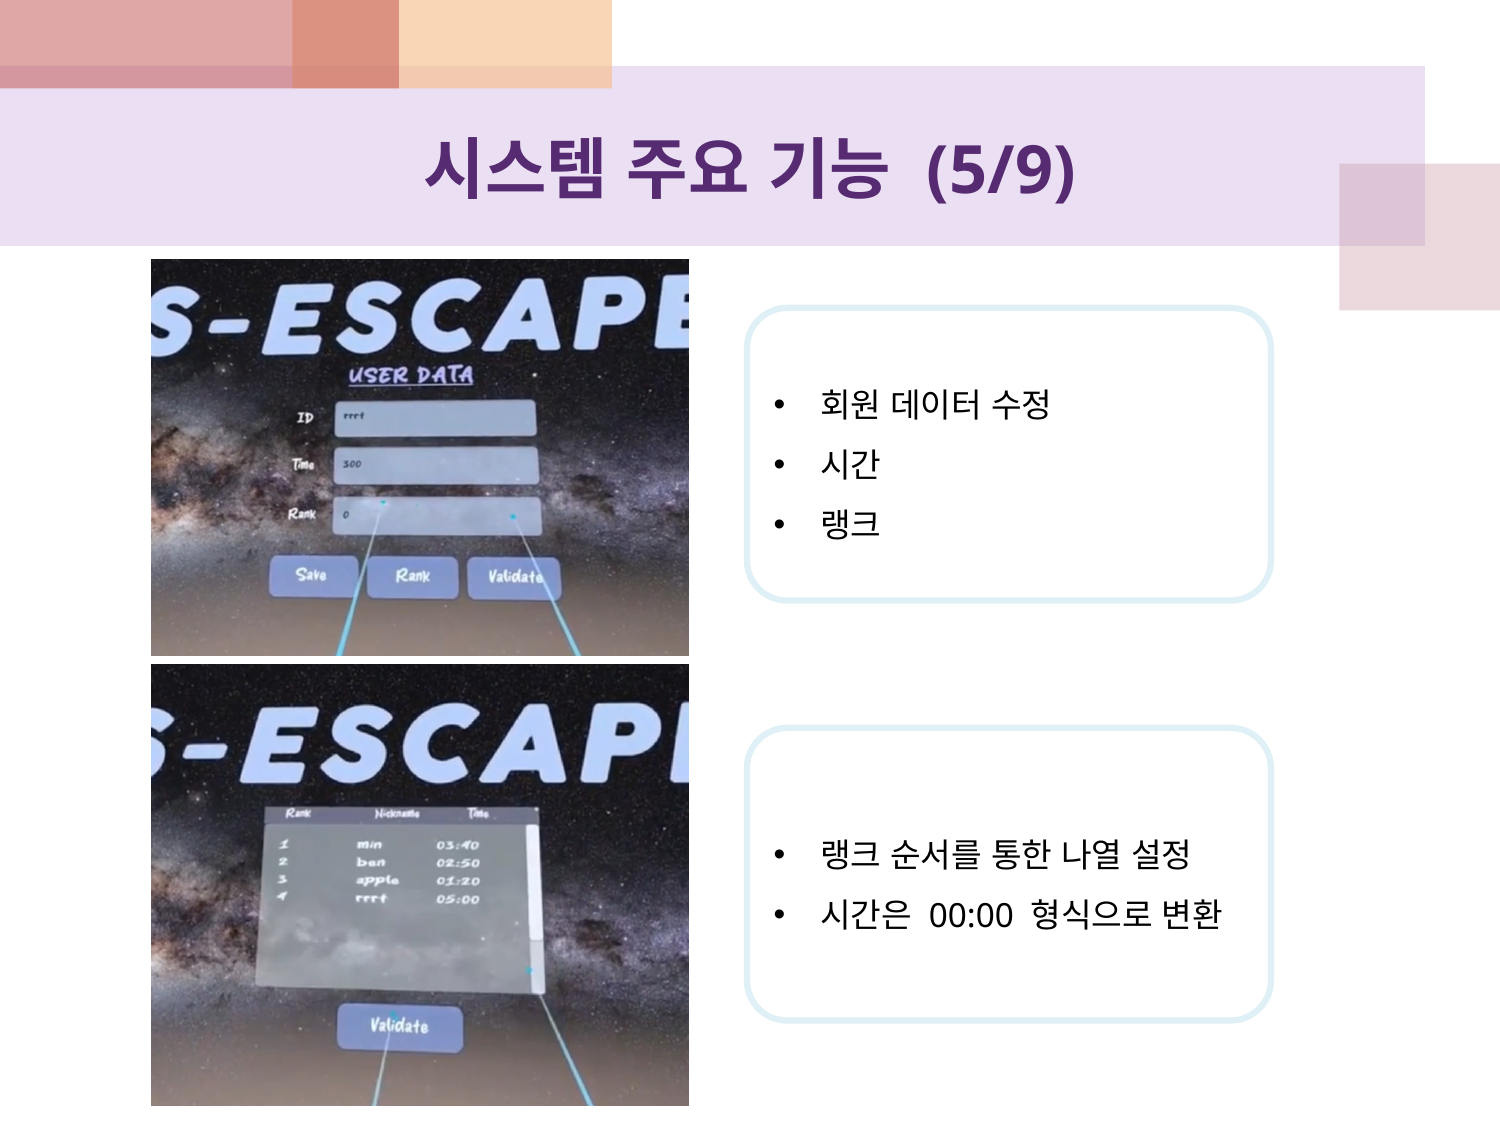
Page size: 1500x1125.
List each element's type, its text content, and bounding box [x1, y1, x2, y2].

text_box 회원 데이터 수정 시간 랭크 [746, 307, 1271, 601]
title 시스템 주요 기능 (5/9) [75, 88, 1425, 246]
text_box 랭크 순서를 통한 나열 설정 시간은 00:00 형식으로 변환 [746, 727, 1271, 1021]
picture [151, 663, 690, 1106]
picture [151, 259, 690, 657]
